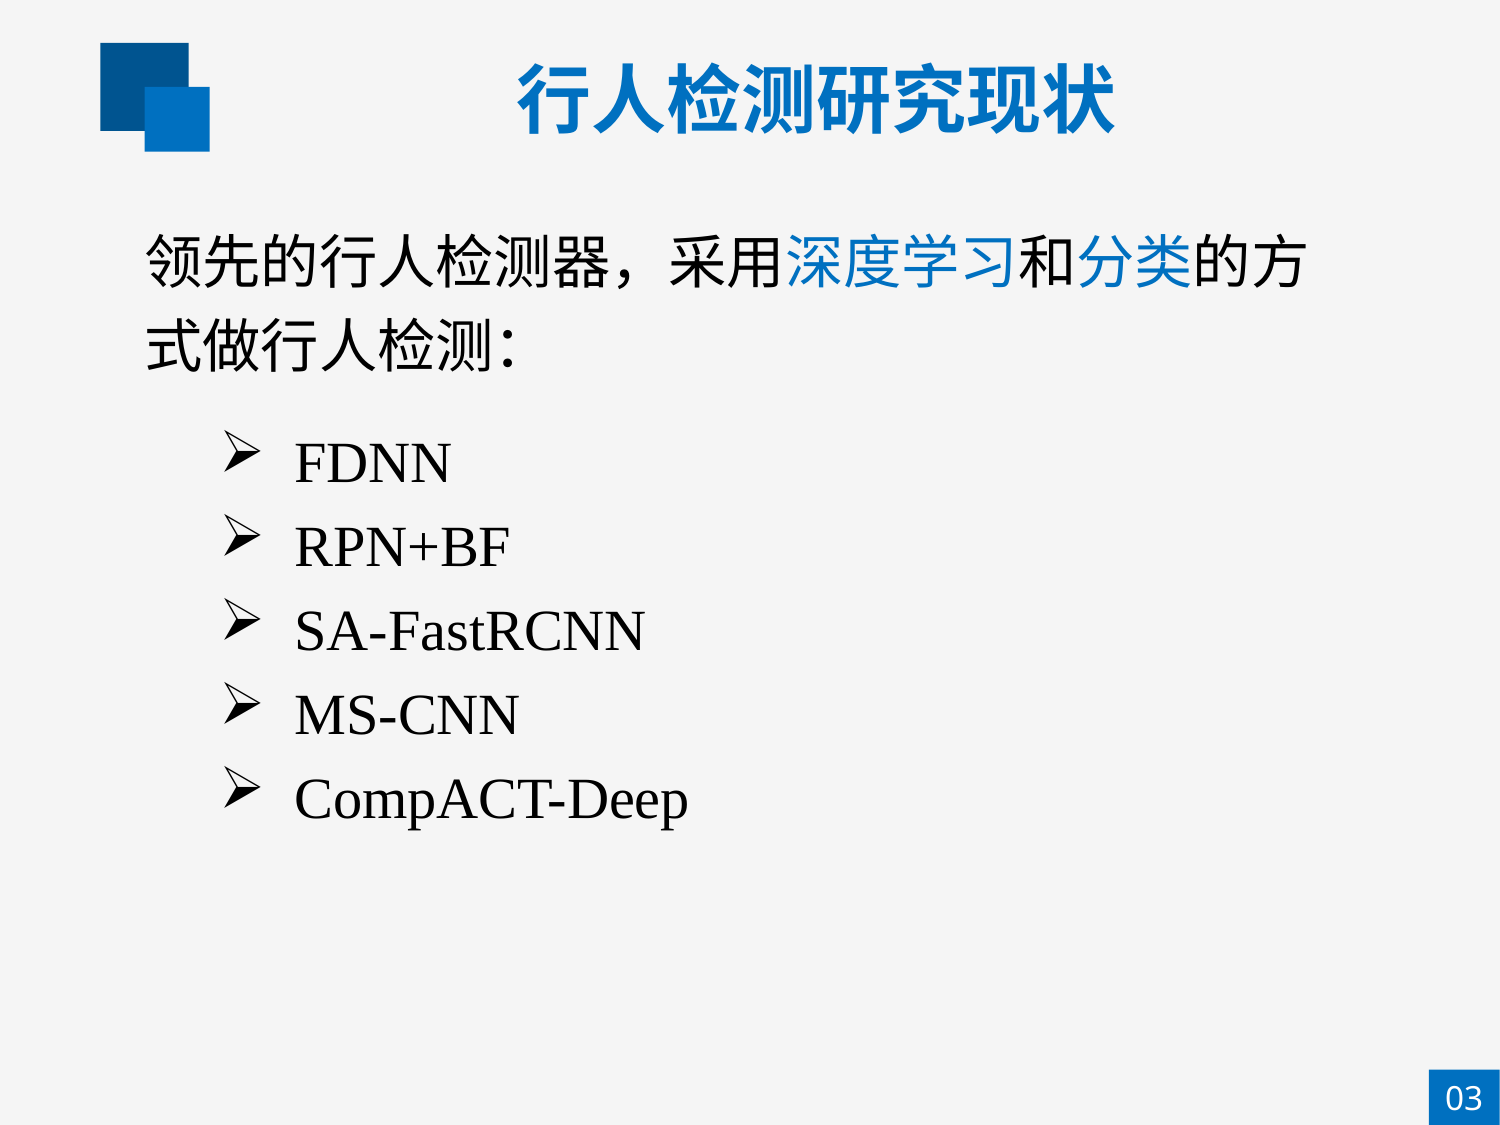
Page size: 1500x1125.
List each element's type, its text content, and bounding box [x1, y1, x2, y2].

text_box 行人检测研究现状 [232, 45, 1400, 150]
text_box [99, 42, 210, 153]
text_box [199, 1069, 1500, 1125]
text_box 领先的行人检测器，采用深度学习和分类的方式做行人检测： FDNN RPN+BF SA-FastRCNN MS-CNN CompACT-Deep [129, 203, 1377, 838]
